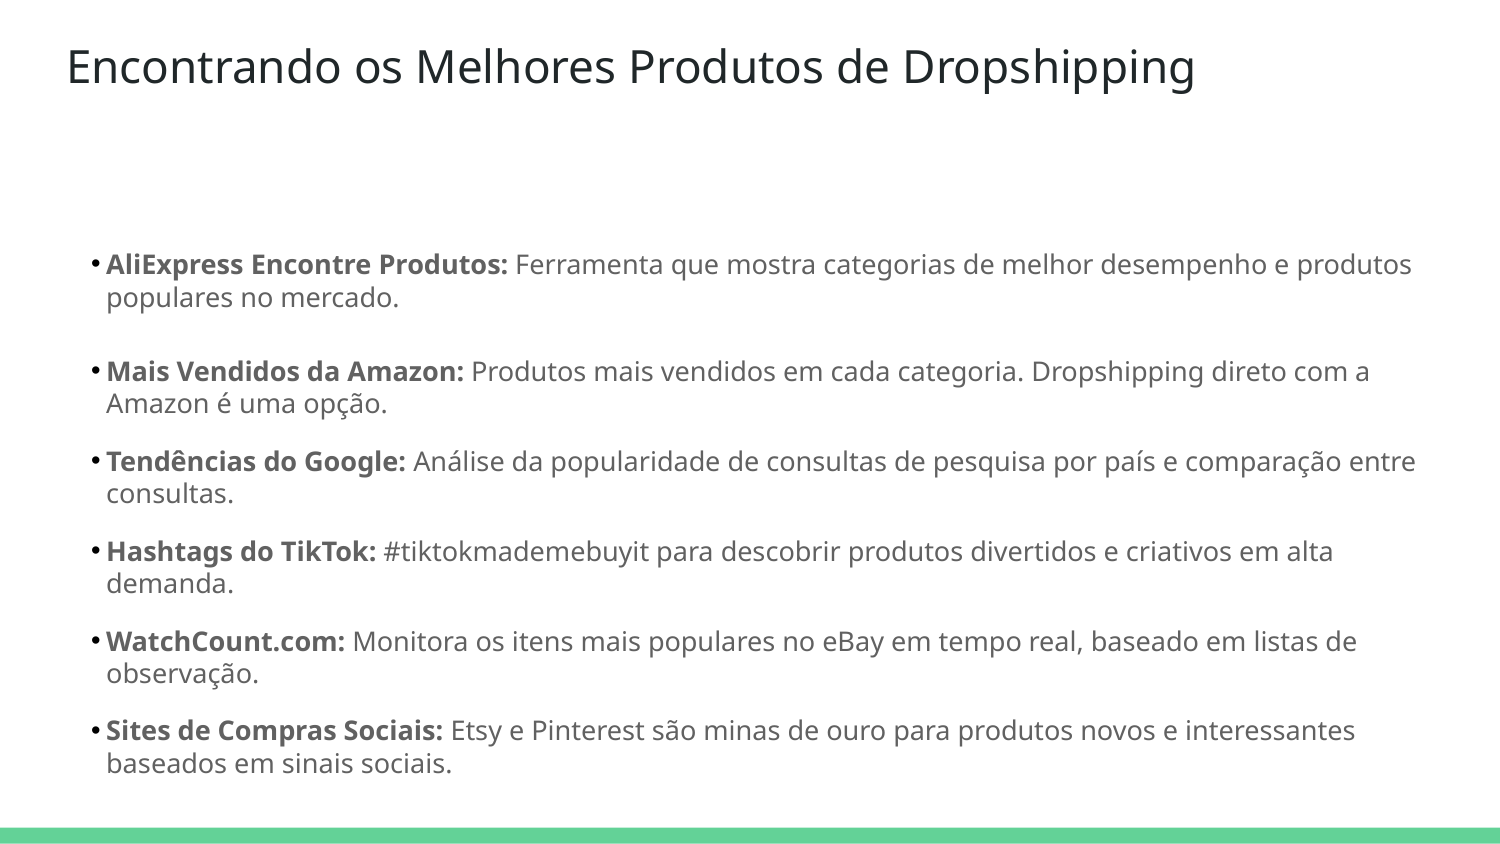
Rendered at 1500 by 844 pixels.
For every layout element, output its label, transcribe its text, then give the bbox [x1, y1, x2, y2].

title Encontrando os Melhores Produtos de Dropshipping [51, 23, 1449, 117]
text_box AliExpress Encontre Produtos: Ferramenta que mostra categorias de melhor desempenho e produtos populares no mercado. Mais Vendidos da Amazon: Produtos mais vendidos em cada categoria. Dropshipping direto com a Amazon é uma opção. Tendências do Google: Análise da popularidade de consultas de pesquisa por país e comparação entre consultas. Hashtags do TikTok: #tiktokmademebuyit para descobrir produtos divertidos e criativos em alta demanda. WatchCount.com: Monitora os itens mais populares no eBay em tempo real, baseado em listas de observação. Sites de Compras Sociais: Etsy e Pinterest são minas de ouro para produtos novos e interessantes baseados em sinais sociais. [37, 247, 1463, 810]
